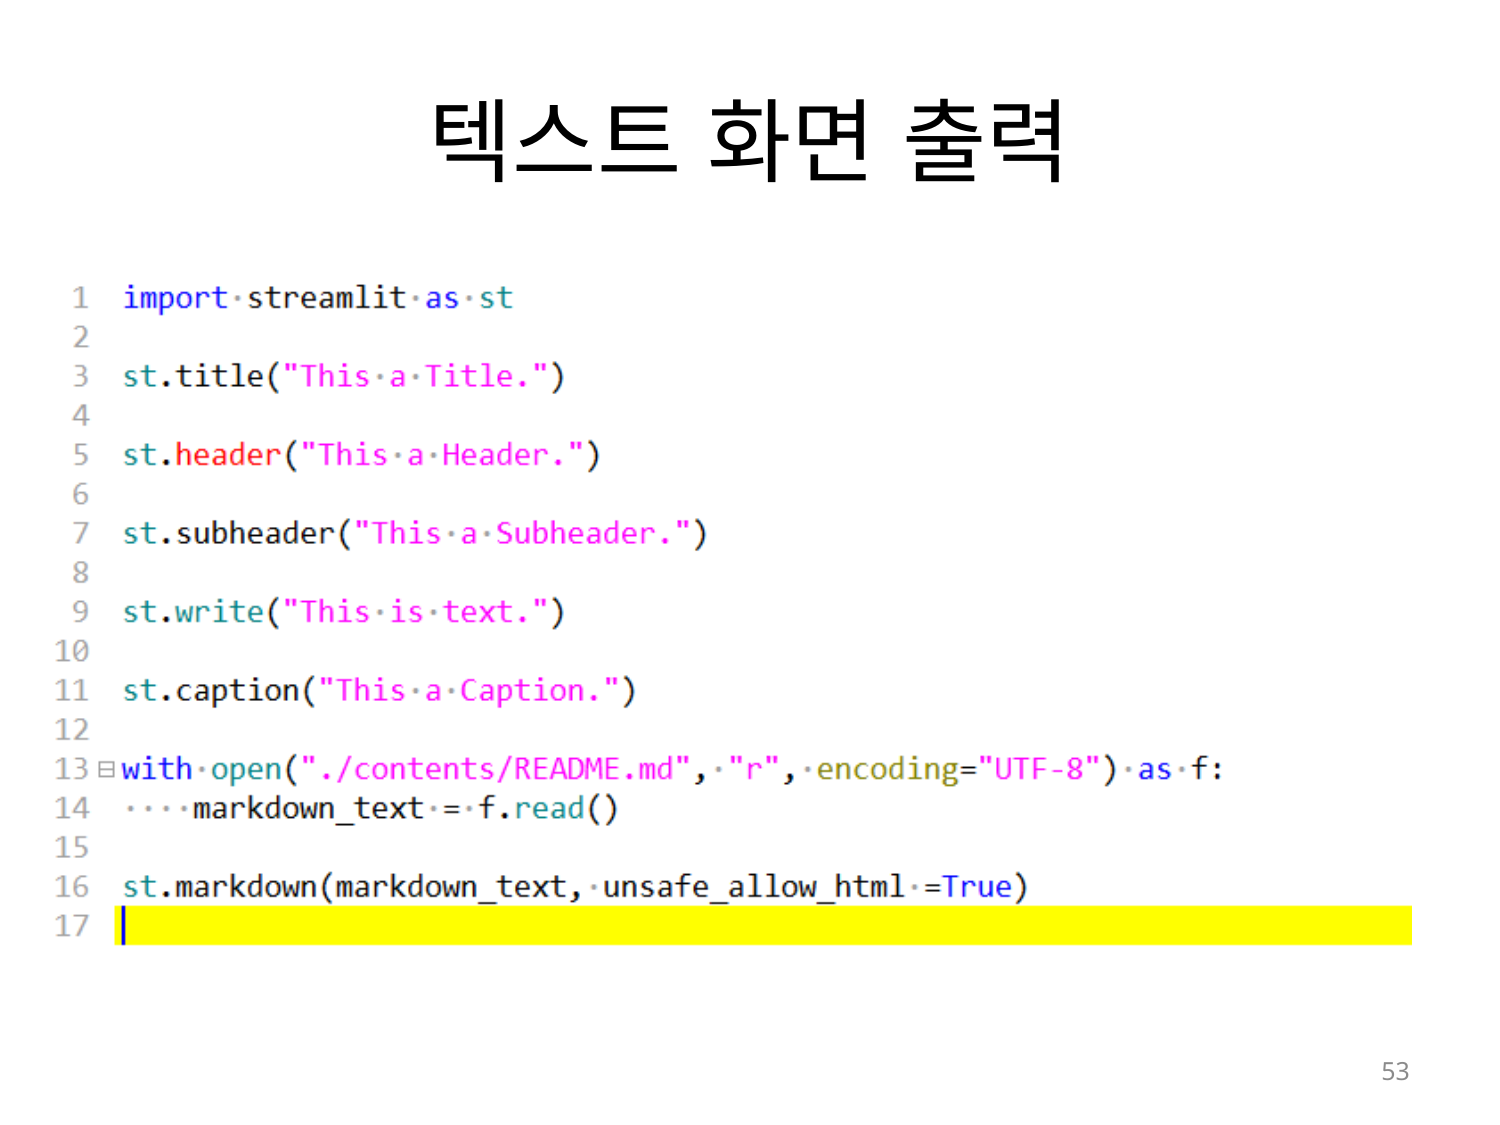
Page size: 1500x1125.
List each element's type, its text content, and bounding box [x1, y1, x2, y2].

slide_number 53 [1074, 1042, 1425, 1103]
picture [49, 278, 1412, 949]
title 텍스트 화면 출력 [75, 45, 1425, 233]
